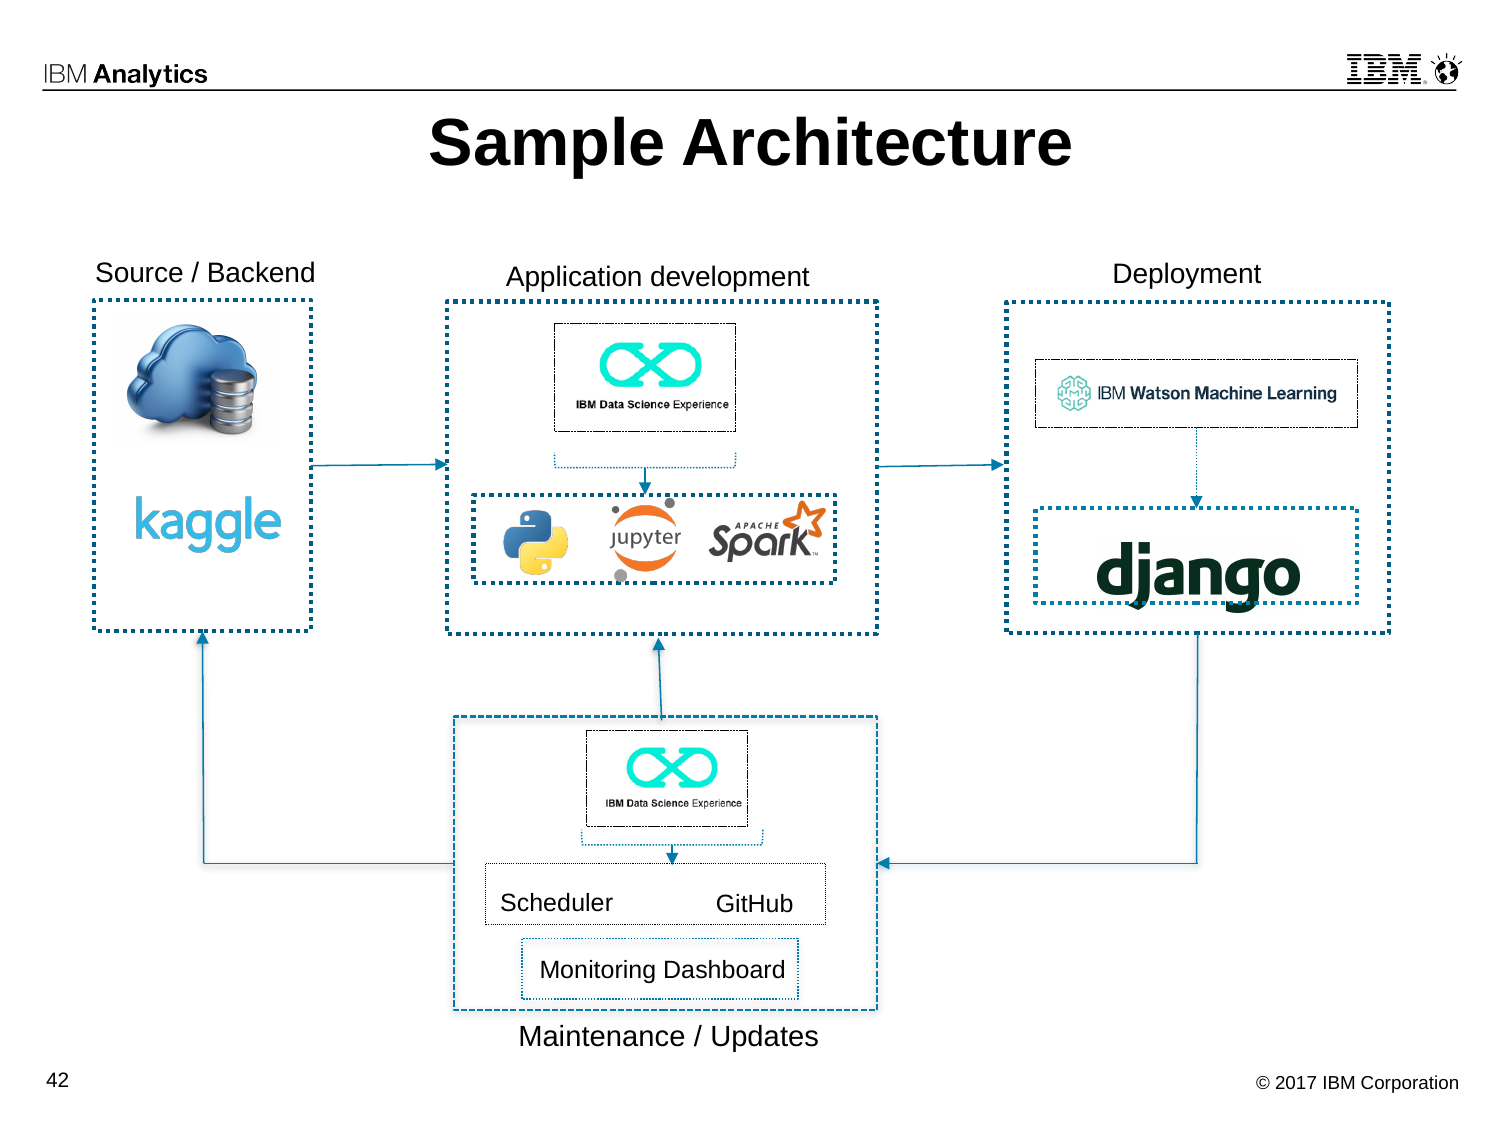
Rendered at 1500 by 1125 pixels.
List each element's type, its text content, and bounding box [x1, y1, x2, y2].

picture [1035, 359, 1358, 428]
text_box [453, 716, 878, 1010]
text_box [580, 829, 764, 846]
text_box [485, 863, 826, 925]
picture [488, 495, 582, 589]
text_box Deployment [1097, 248, 1291, 297]
text_box [521, 938, 799, 946]
title Sample Architecture [54, 91, 1464, 236]
text_box [92, 298, 313, 633]
text_box [445, 299, 879, 636]
picture [136, 496, 281, 553]
text_box Source / Backend [80, 247, 337, 296]
text_box Application development [445, 250, 871, 300]
text_box Monitoring Dashboard [510, 946, 802, 991]
picture [1097, 542, 1300, 613]
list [112, 312, 278, 444]
picture [554, 322, 736, 432]
picture [26, 46, 226, 102]
text_box [521, 991, 799, 1000]
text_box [657, 637, 662, 721]
picture [1336, 42, 1471, 94]
picture [600, 494, 691, 585]
text_box [1033, 506, 1359, 605]
text_box Maintenance / Updates [445, 1010, 877, 1060]
text_box [1004, 300, 1391, 635]
picture [586, 730, 748, 827]
text_box [553, 452, 737, 469]
picture [707, 500, 826, 564]
